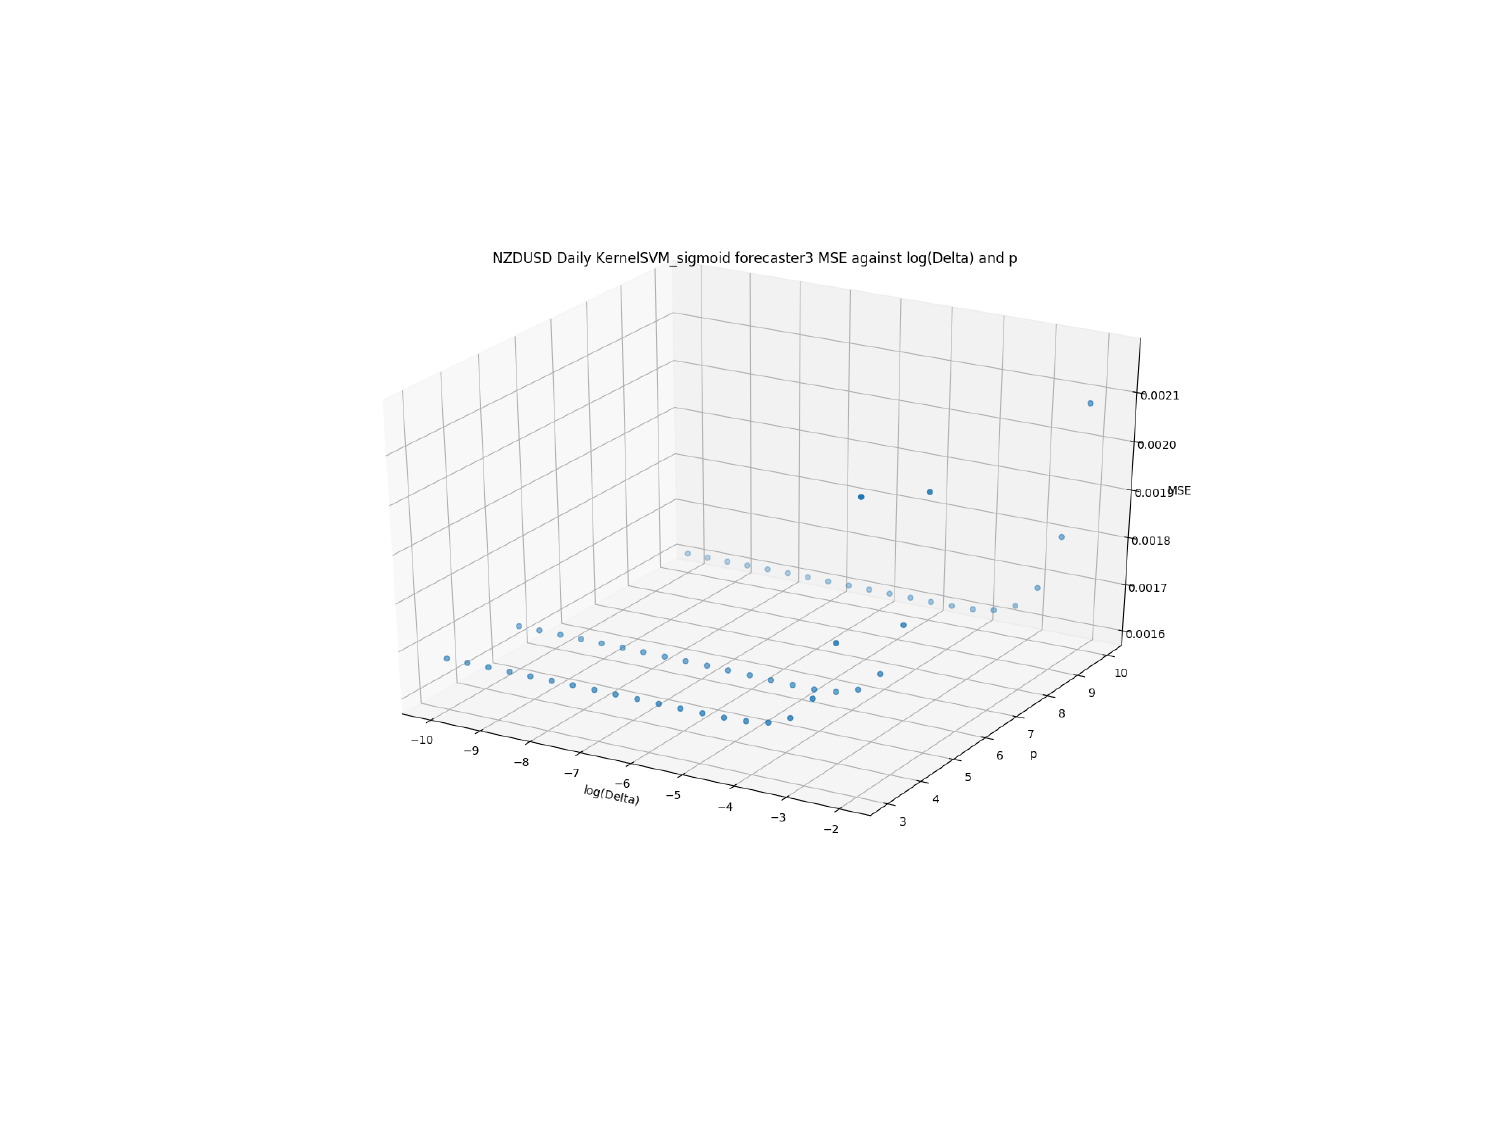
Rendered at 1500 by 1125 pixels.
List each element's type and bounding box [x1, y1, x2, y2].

picture [119, 119, 1358, 946]
